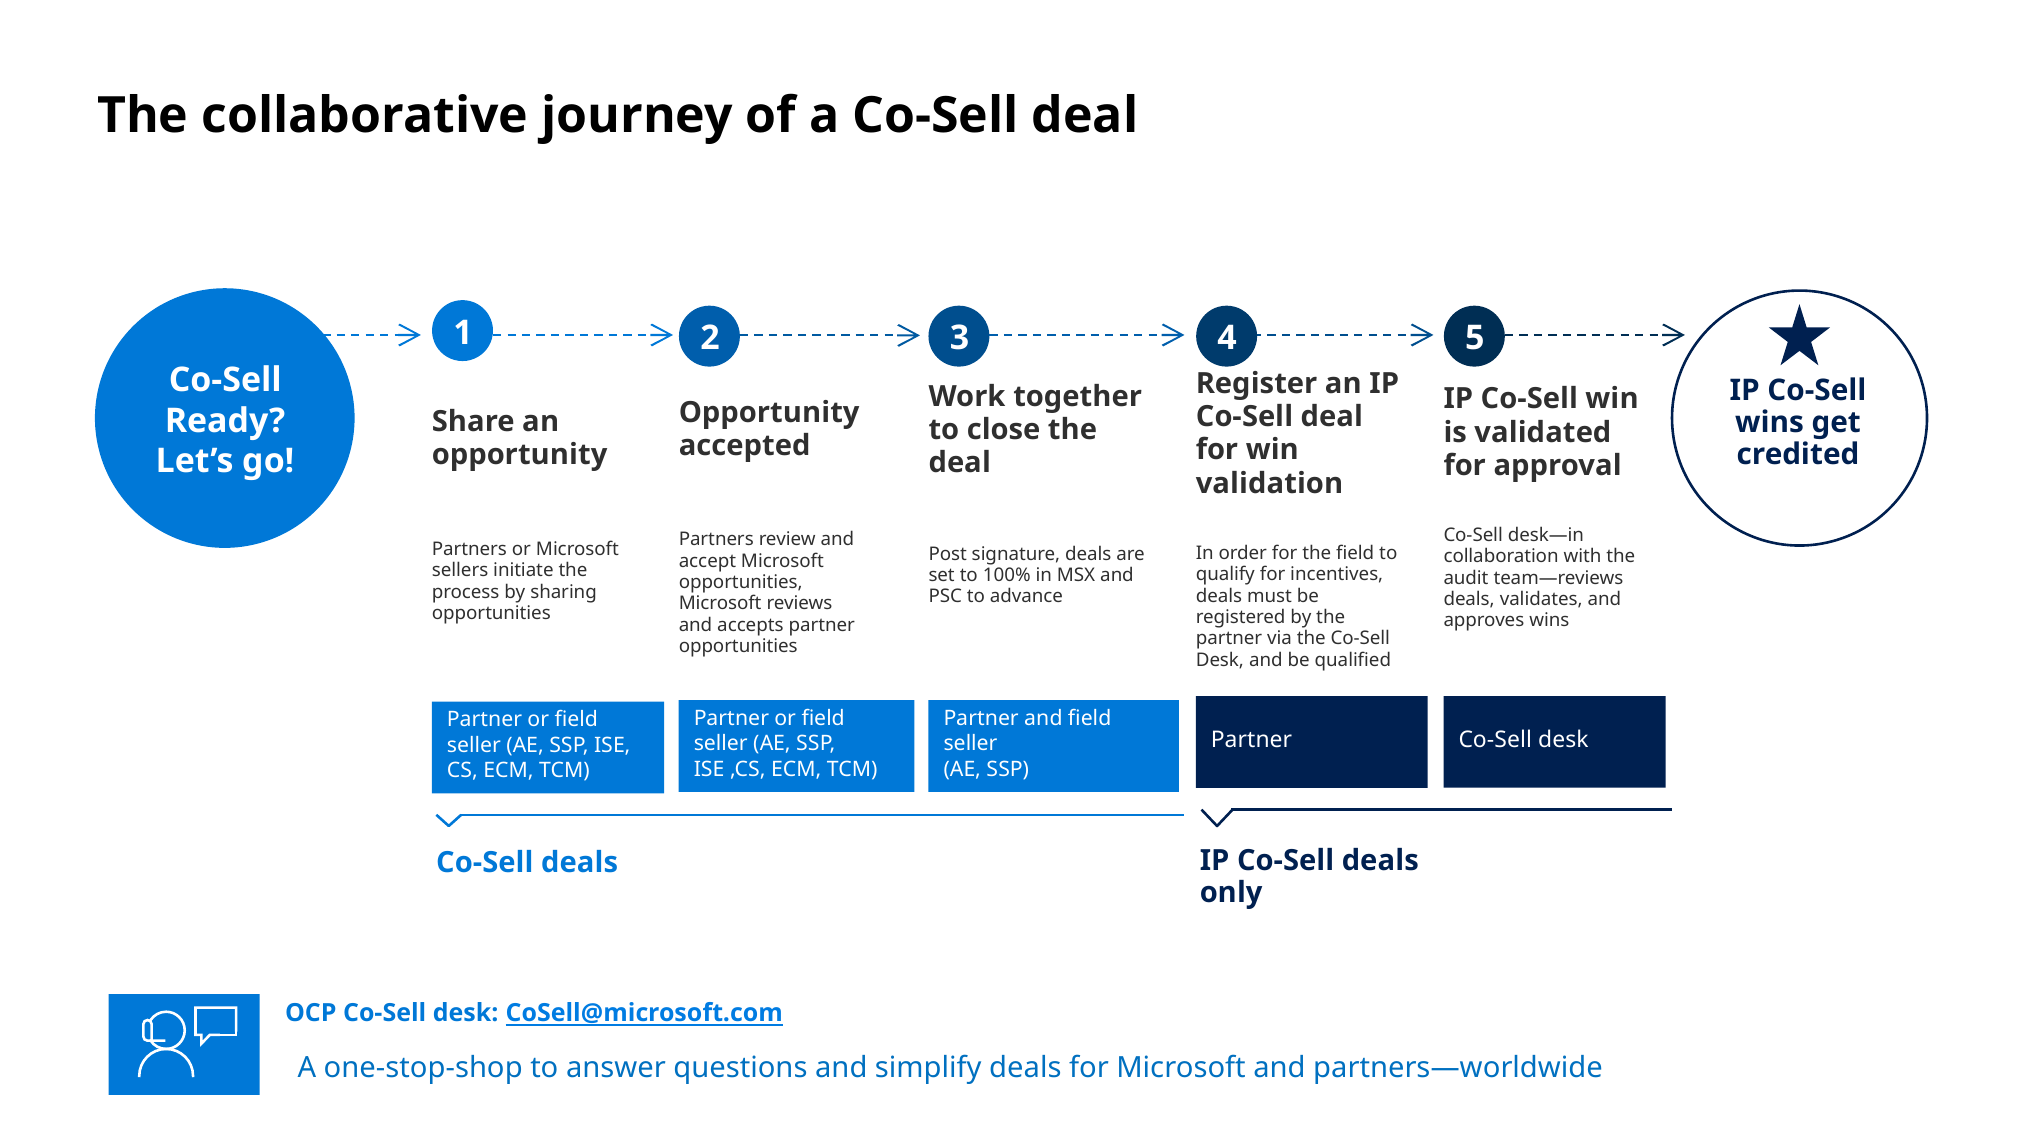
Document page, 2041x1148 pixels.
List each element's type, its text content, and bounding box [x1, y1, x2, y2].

title The collaborative journey of a Co-Sell deal [97, 78, 1814, 144]
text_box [1671, 290, 1928, 546]
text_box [1412, 274, 1683, 789]
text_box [87, 989, 1881, 1132]
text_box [1166, 274, 1412, 789]
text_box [403, 268, 674, 794]
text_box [1184, 809, 1673, 886]
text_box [921, 274, 1180, 793]
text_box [650, 274, 921, 793]
text_box Co-Sell Ready? Let’s go! [96, 289, 354, 548]
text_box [420, 814, 1185, 888]
